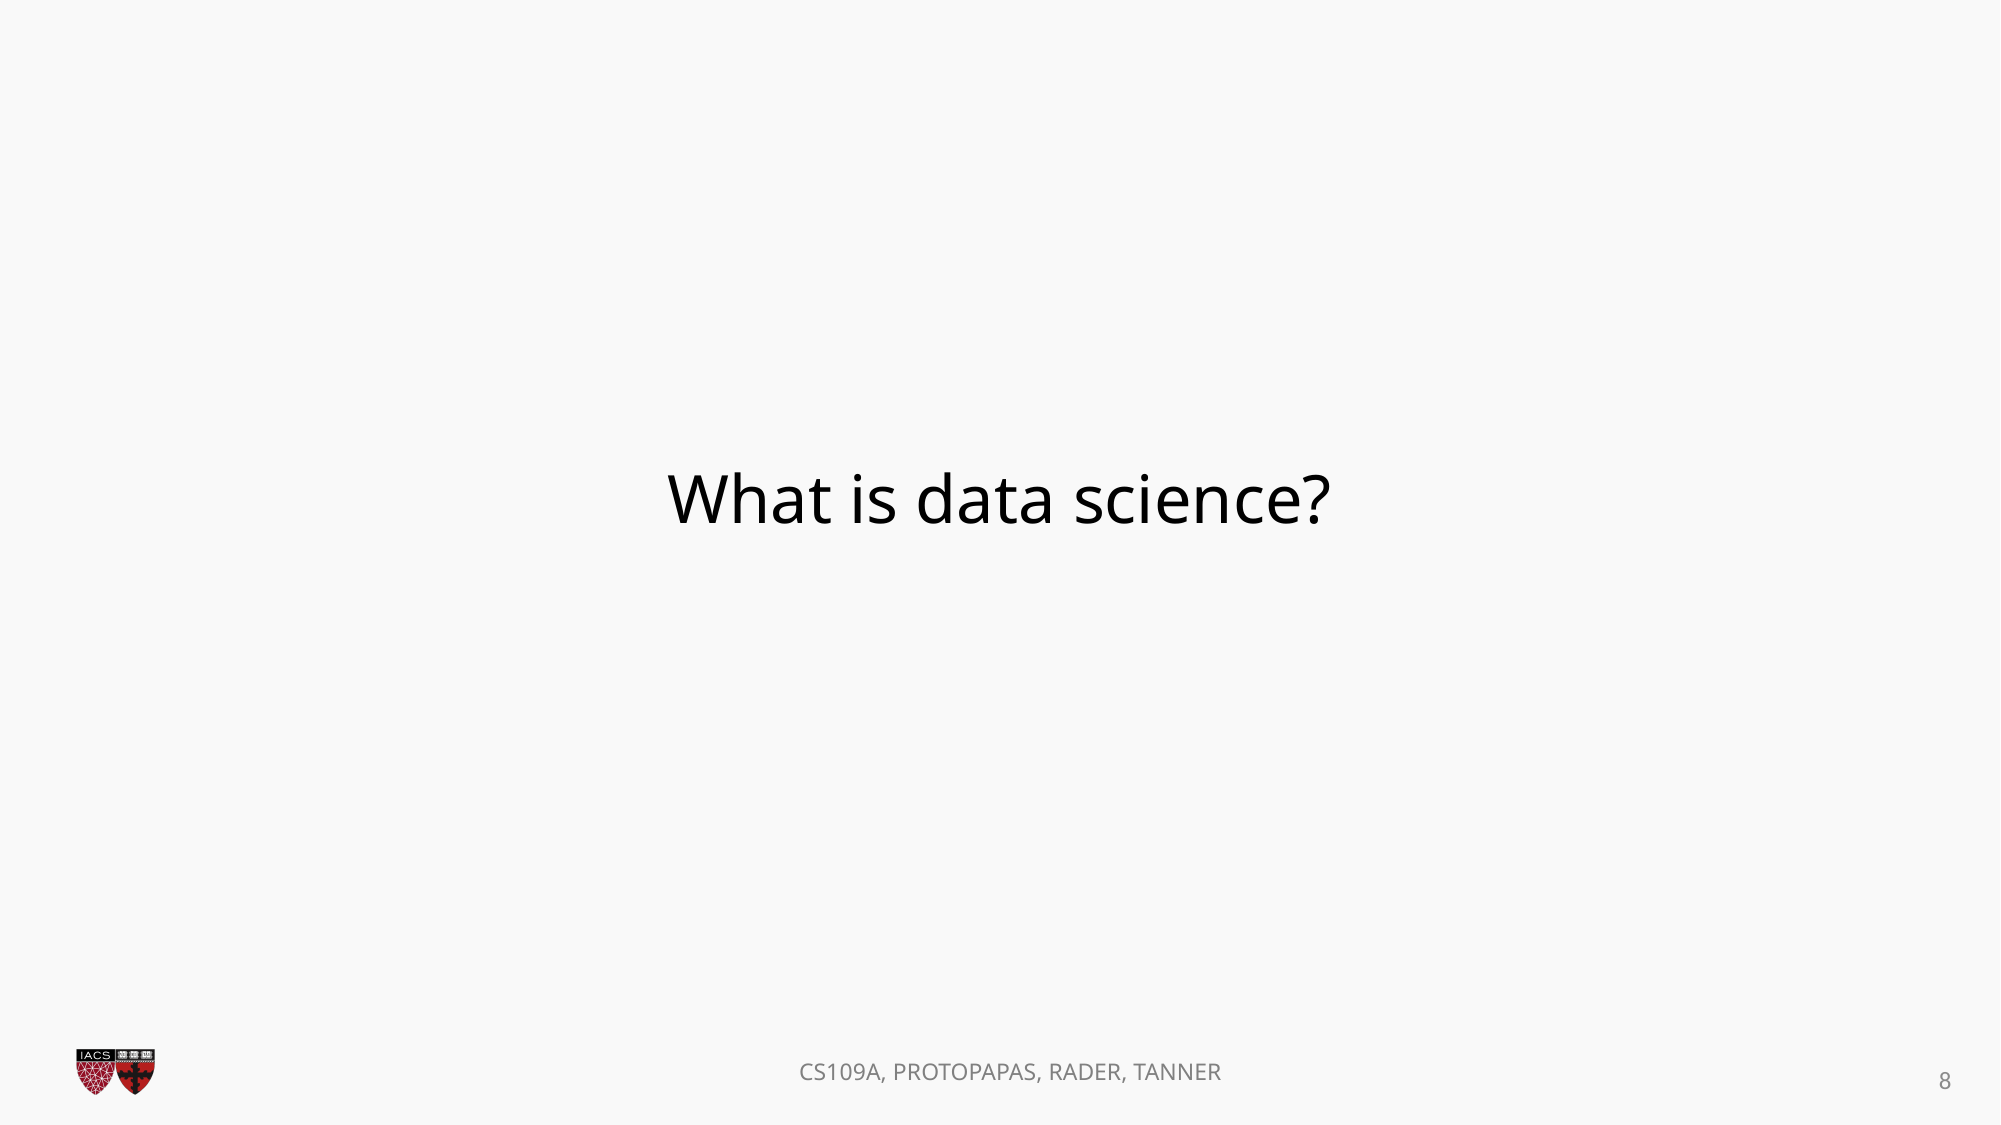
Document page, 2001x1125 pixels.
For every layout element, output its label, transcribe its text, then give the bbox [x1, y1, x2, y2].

picture [75, 1049, 155, 1095]
slide_number 8 [1500, 1050, 1967, 1110]
title What is data science? [99, 449, 1900, 576]
